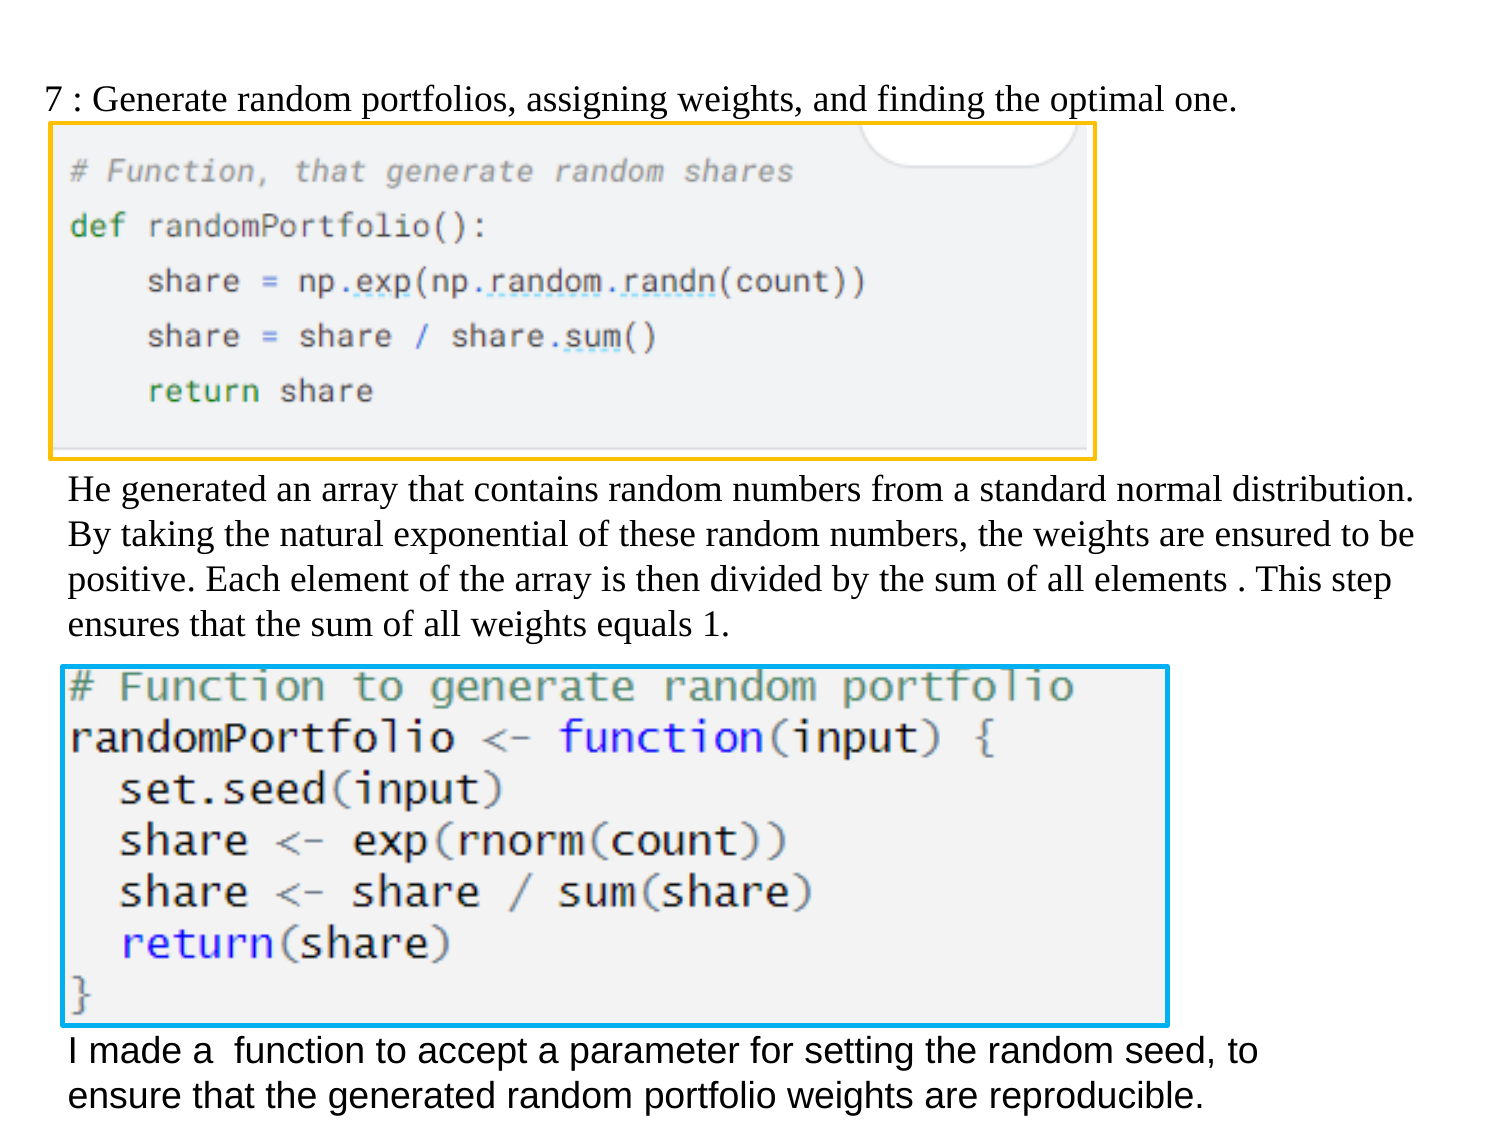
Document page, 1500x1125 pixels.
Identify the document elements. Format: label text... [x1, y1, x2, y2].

text_box He generated an array that contains random numbers from a standard normal distribution. By taking the natural exponential of these random numbers, the weights are ensured to be positive. Each element of the array is then divided by the sum of all elements . This step ensures that the sum of all weights equals 1. [53, 456, 1460, 651]
text_box 7 : Generate random portfolios, assigning weights, and finding the optimal one. [29, 66, 1430, 127]
text_box I made a function to accept a parameter for setting the random seed, to ensure that the generated random portfolio weights are reproducible. [53, 1019, 1394, 1124]
picture [52, 125, 1093, 457]
picture [66, 670, 1164, 1022]
